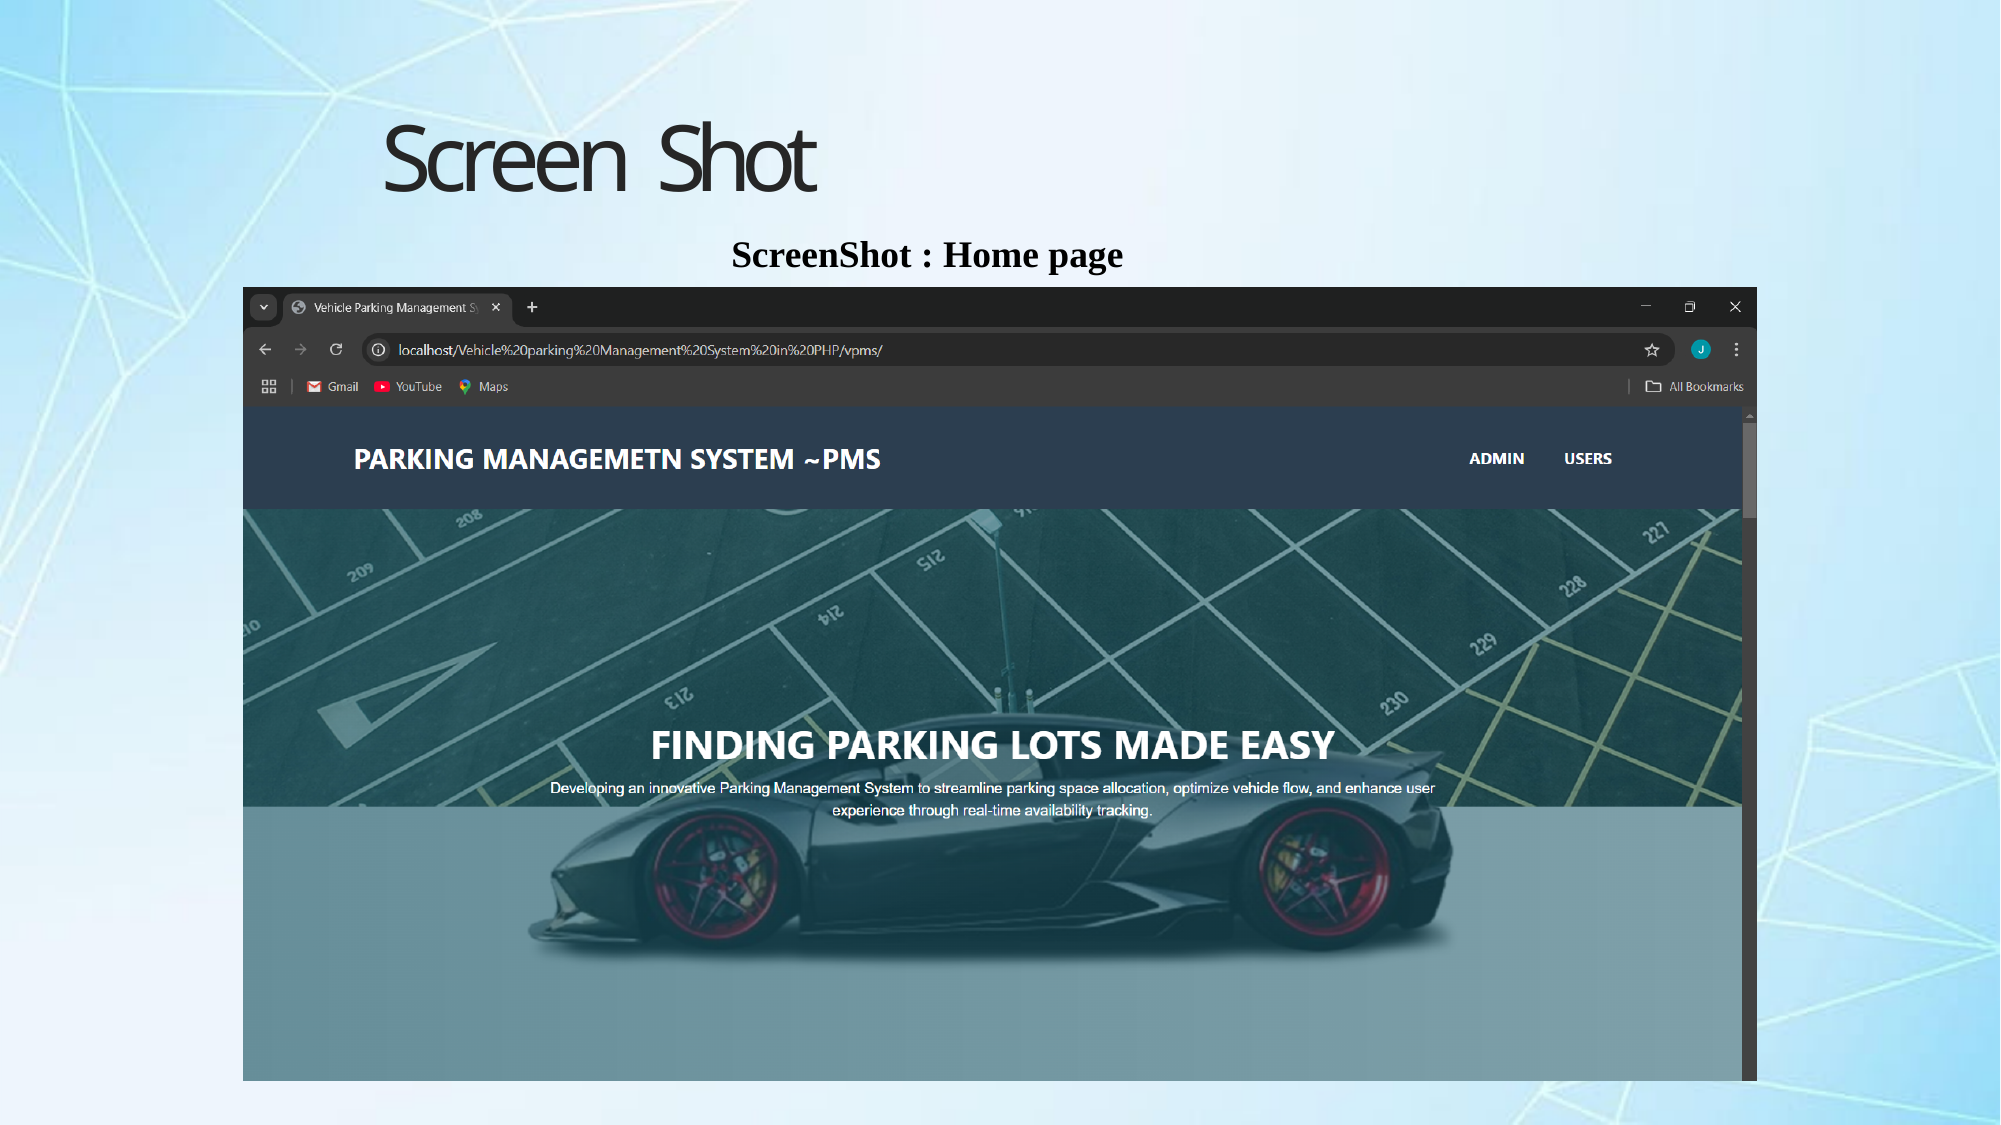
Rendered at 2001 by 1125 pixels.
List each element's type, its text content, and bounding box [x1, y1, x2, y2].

title Screen Shot [378, 97, 1411, 285]
picture [0, 0, 2001, 1125]
text_box ScreenShot : Home page [628, 217, 1497, 283]
